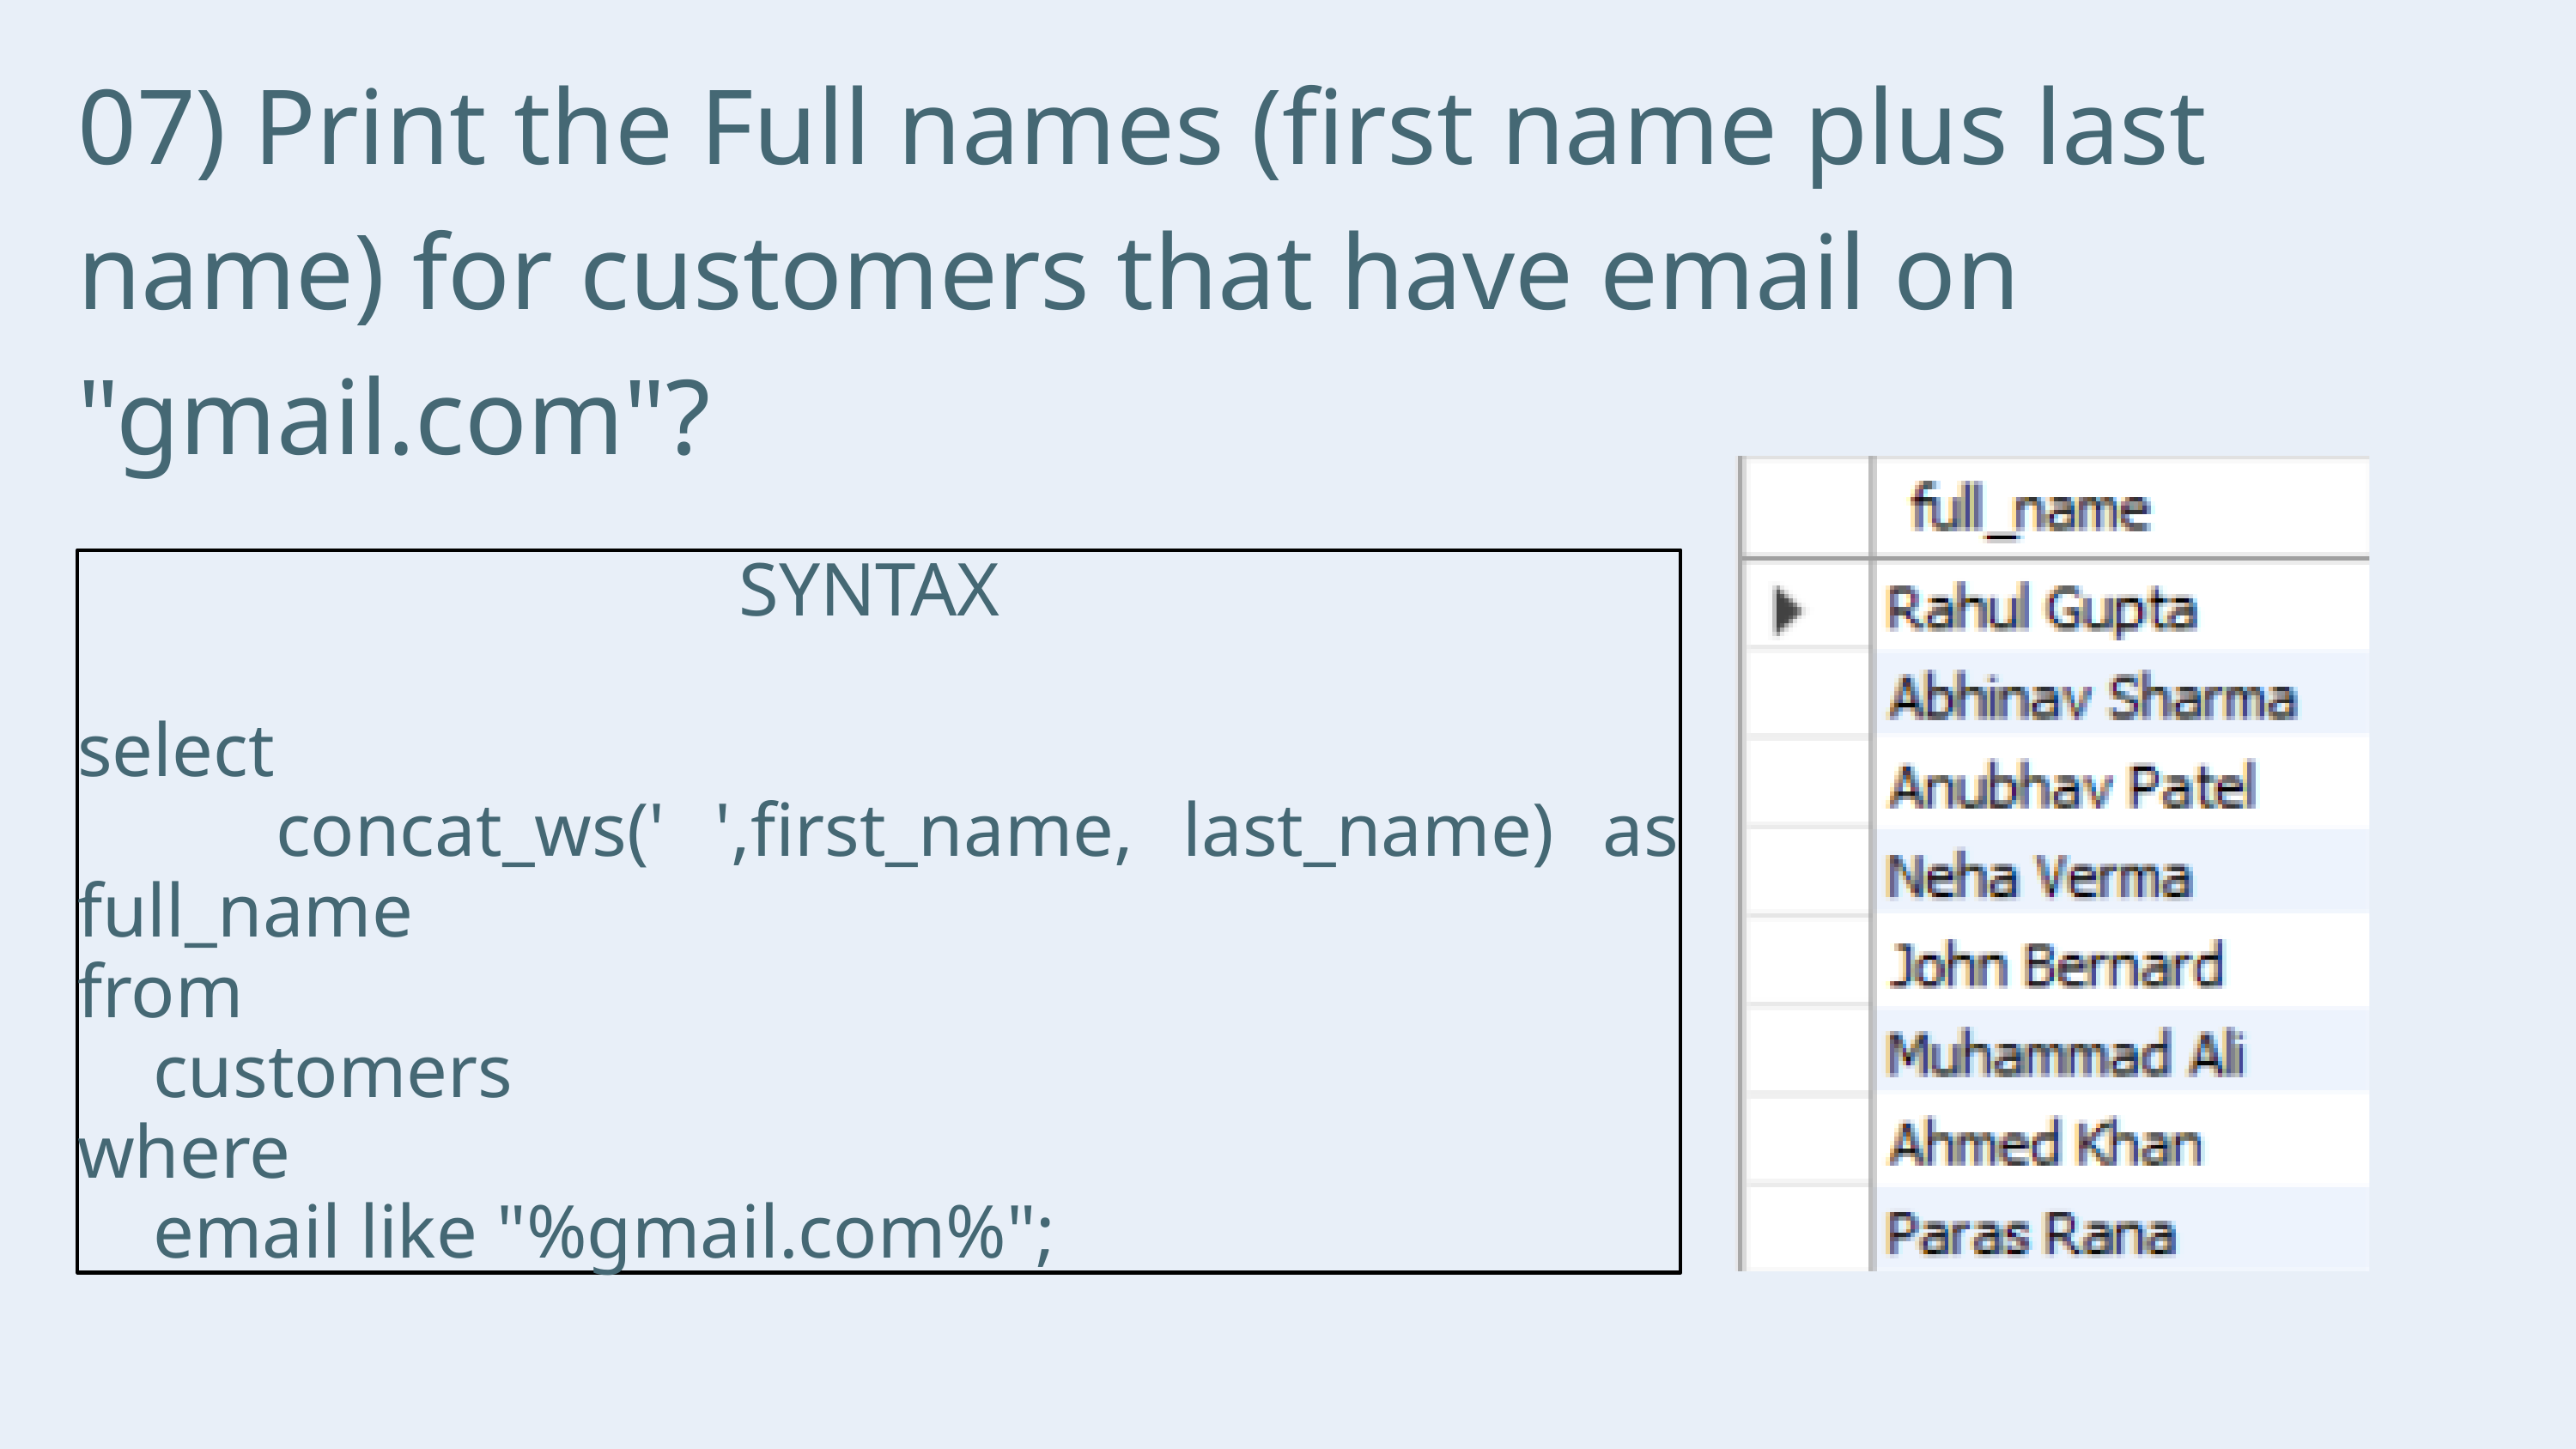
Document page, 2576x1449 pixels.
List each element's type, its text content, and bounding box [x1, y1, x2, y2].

text_box SYNTAX select concat_ws(' ',first_name, last_name) as full_name from customers where email like "%gmail.com%"; [76, 549, 1682, 1275]
text_box [1735, 476, 2370, 1271]
text_box 07) Print the Full names (first name plus last name) for customers that have email on "gmail.com"? [77, 40, 2499, 476]
